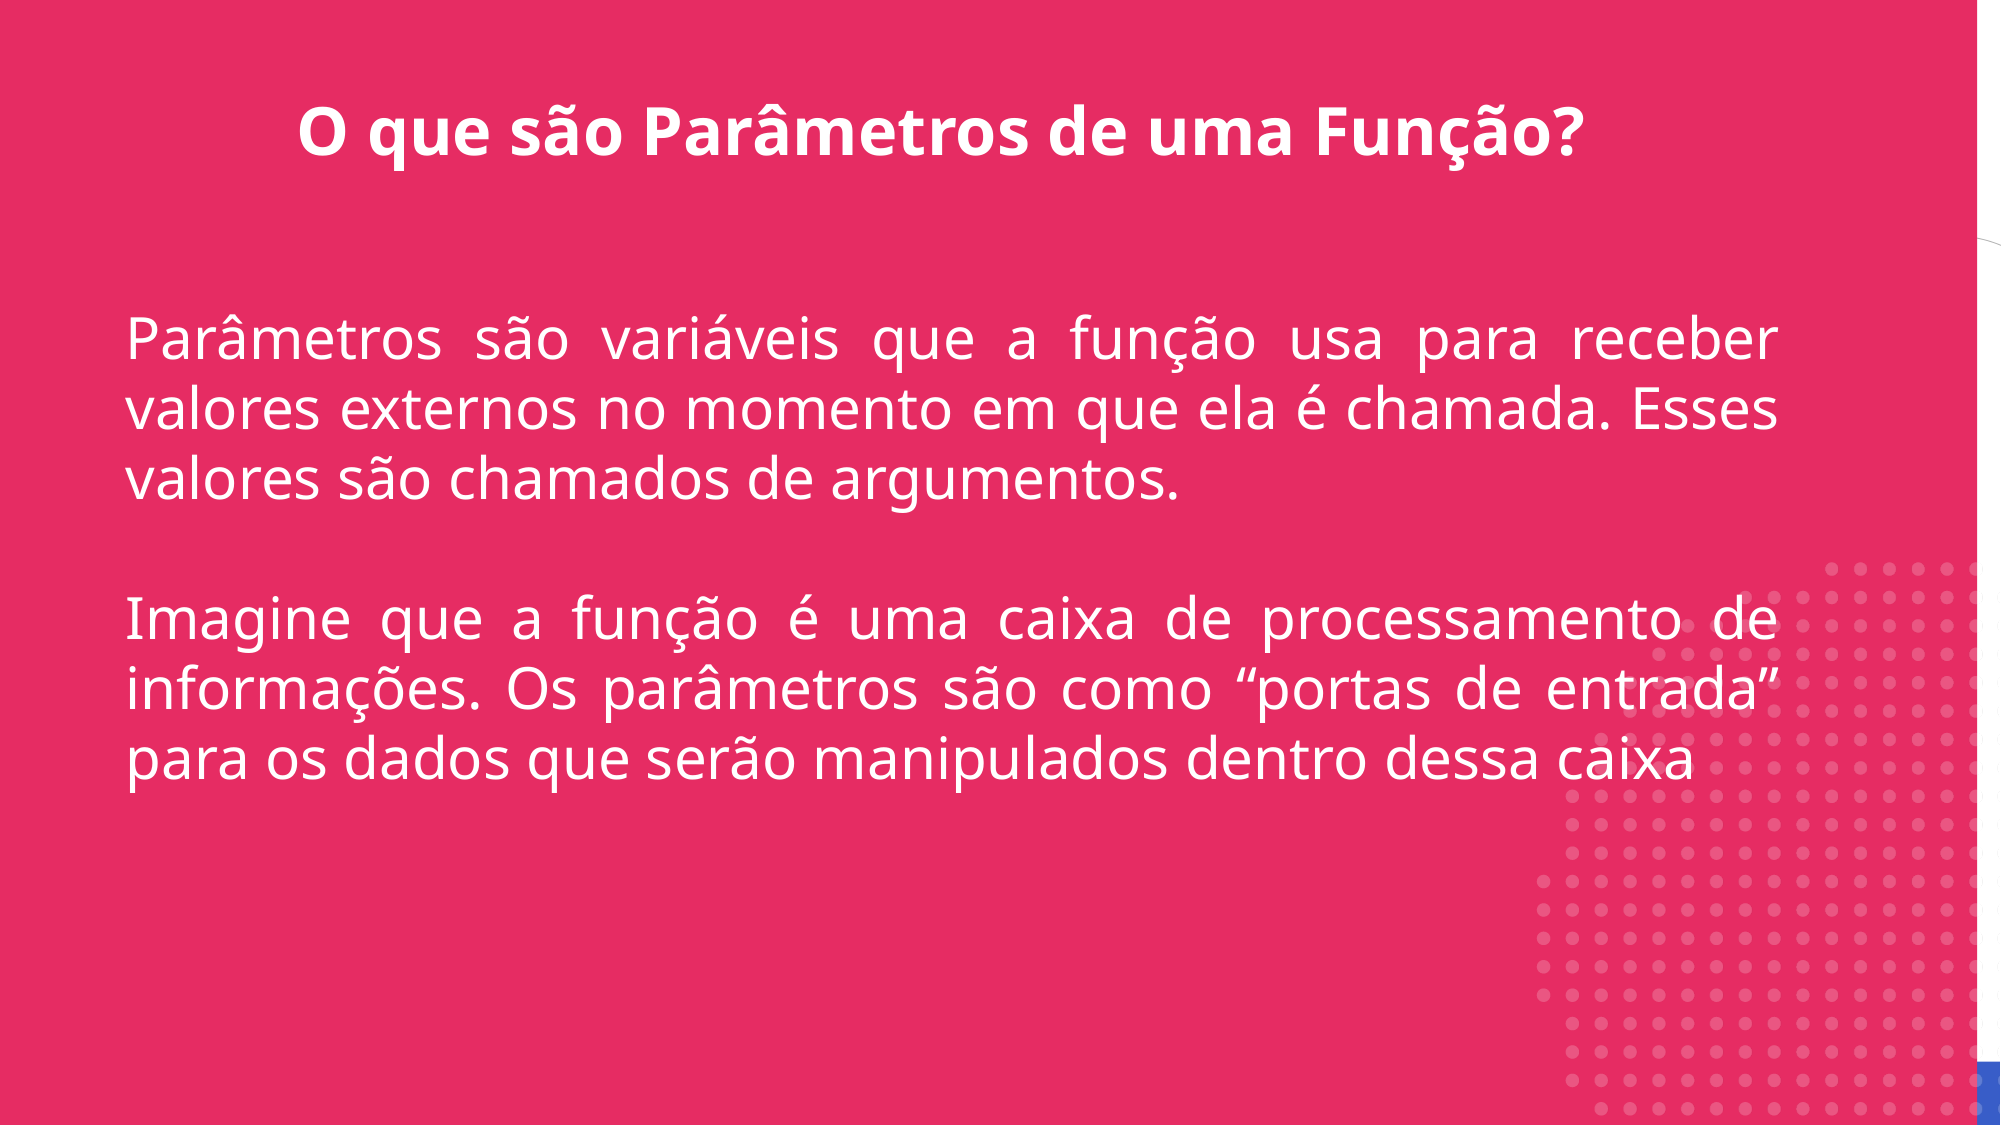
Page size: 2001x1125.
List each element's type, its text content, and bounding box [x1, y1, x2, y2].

picture [1536, 562, 2000, 1125]
text_box O que são Parâmetros de uma Função? [281, 81, 1844, 177]
text_box Parâmetros são variáveis que a função usa para receber valores externos no momento em que ela é chamada. Esses valores são chamados de argumentos. Imagine que a função é uma caixa de processamento de informações. Os parâmetros são como “portas de entrada” para os dados que serão manipulados dentro dessa caixa [110, 293, 1795, 799]
text_box [0, 0, 1978, 1125]
